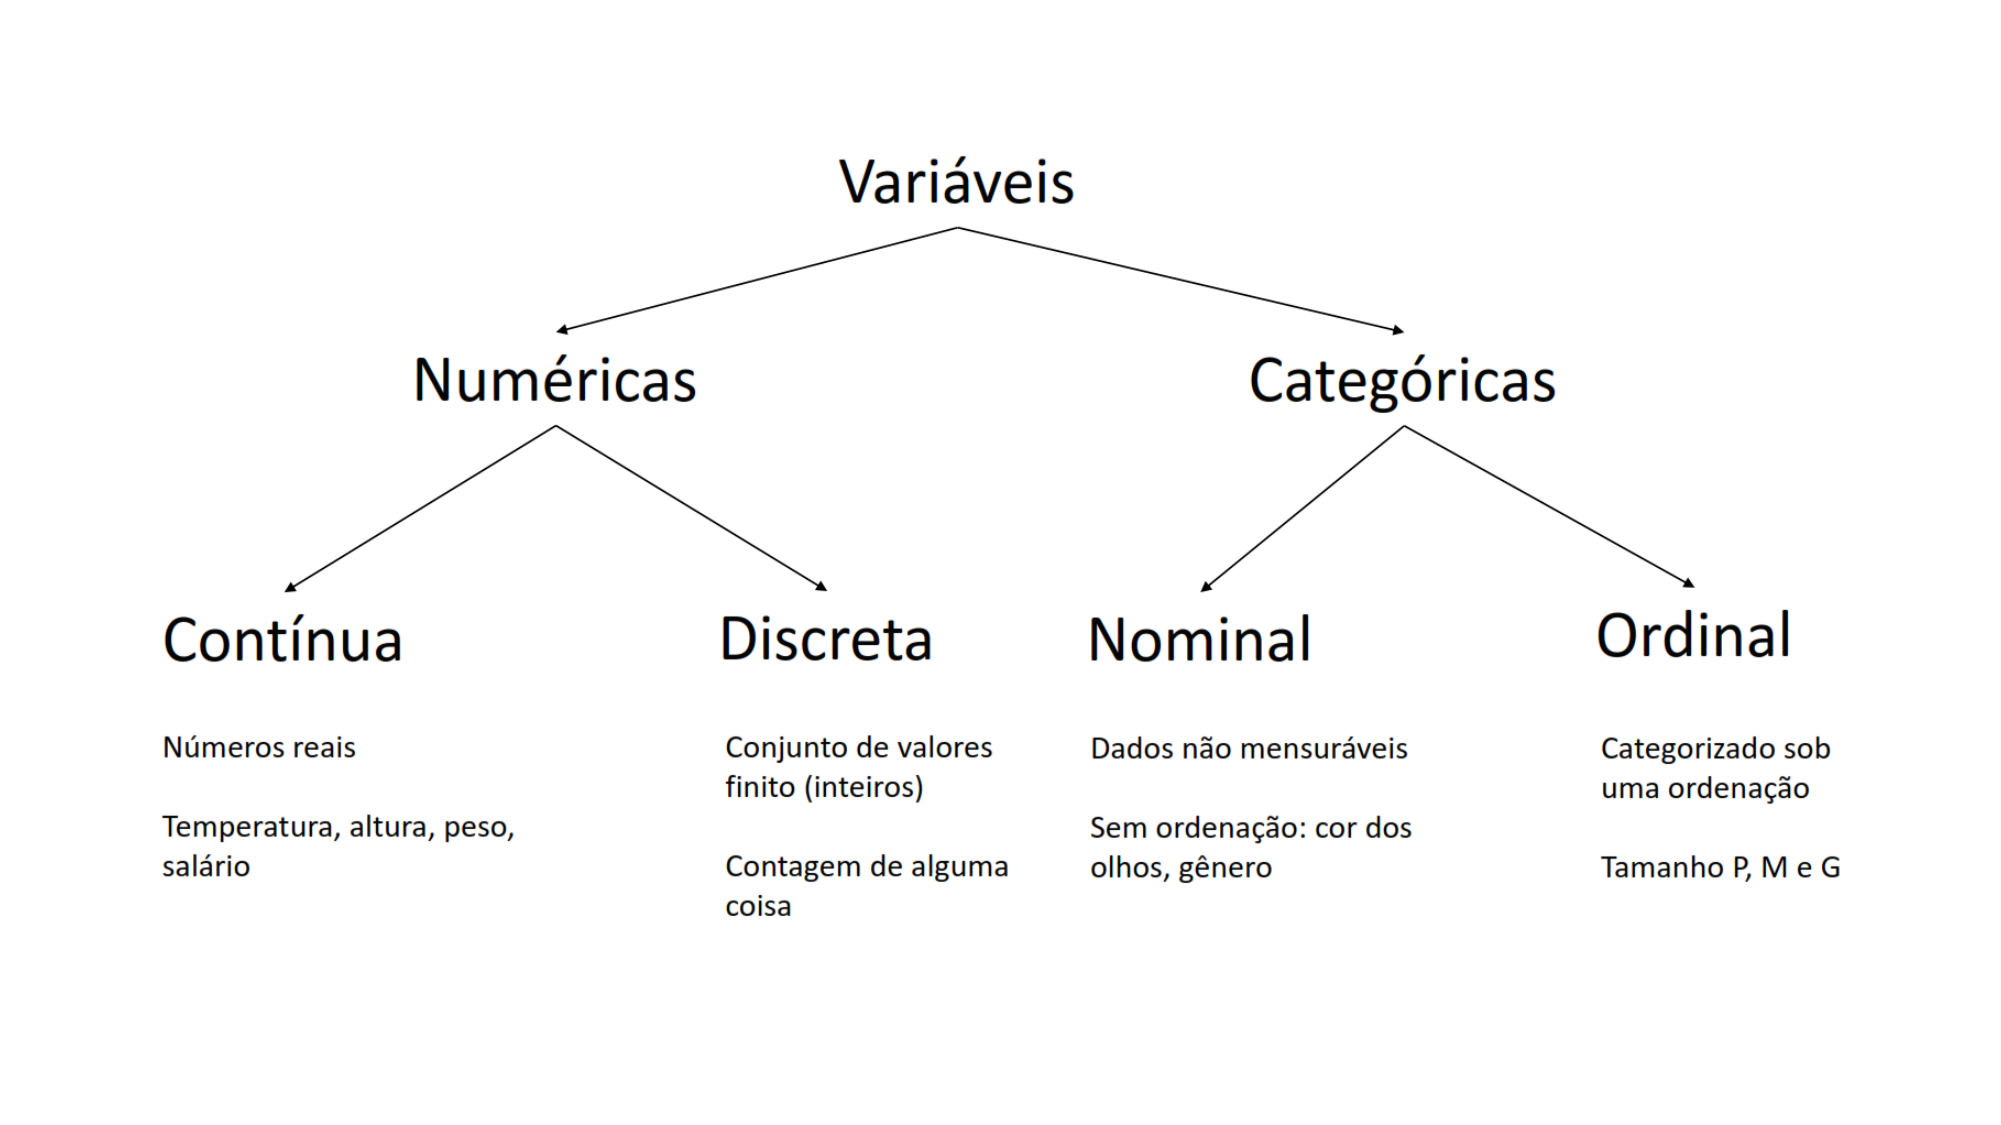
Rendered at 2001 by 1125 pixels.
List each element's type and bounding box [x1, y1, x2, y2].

list [149, 144, 1858, 932]
